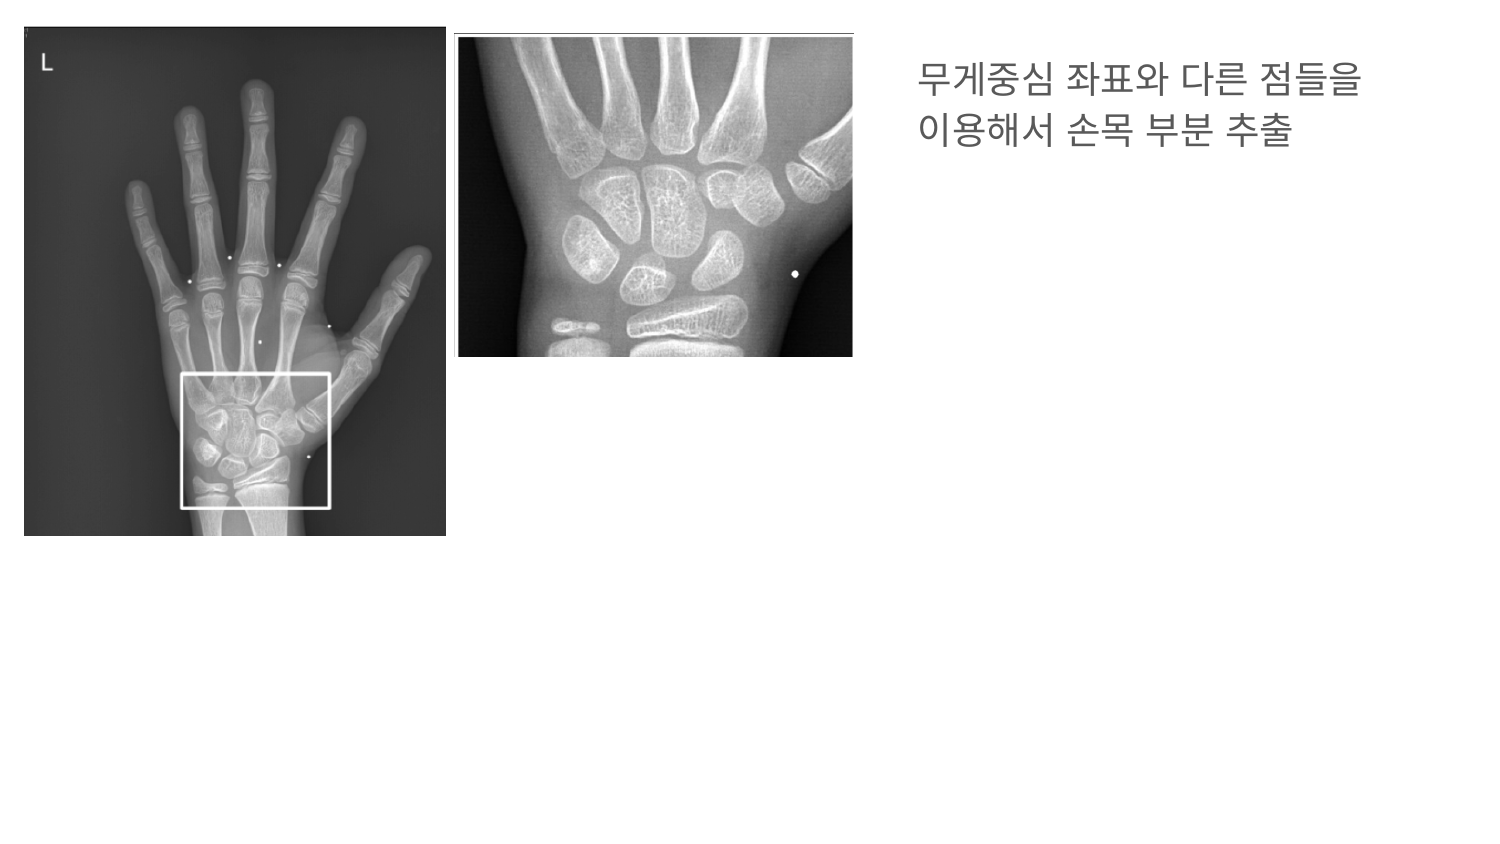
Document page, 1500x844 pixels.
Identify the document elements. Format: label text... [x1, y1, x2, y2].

list 무게중심 좌표와 다른 점들을 이용해서 손목 부분 추출 [902, 34, 1449, 750]
picture [454, 33, 854, 357]
picture [24, 24, 446, 536]
